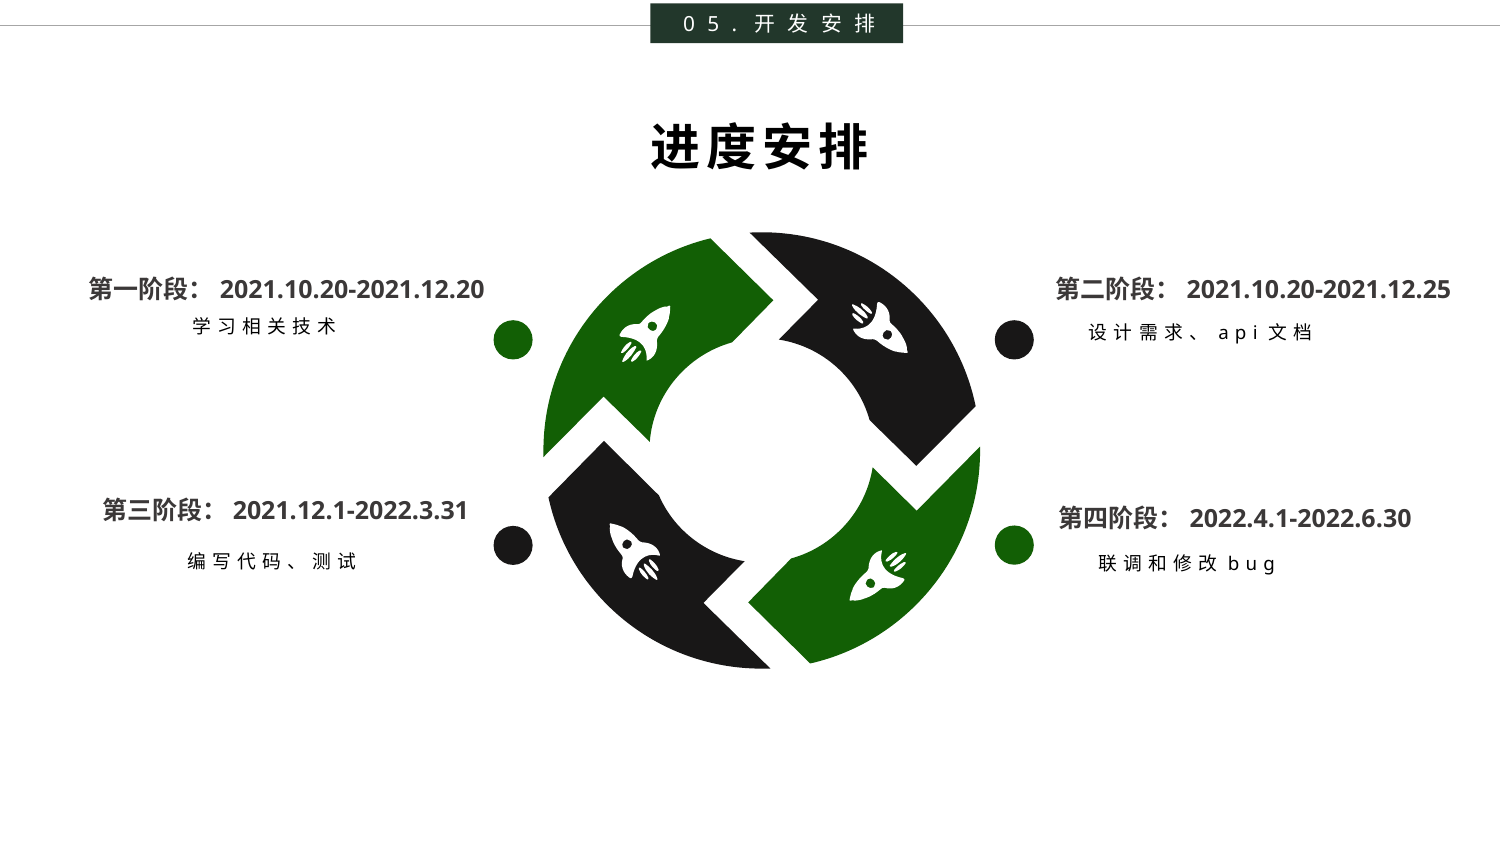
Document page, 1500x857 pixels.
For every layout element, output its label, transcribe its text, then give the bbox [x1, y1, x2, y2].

text_box 第二阶段：2021.10.20-2021.12.25 [1038, 267, 1469, 304]
text_box 编写代码、测试 [172, 542, 381, 580]
text_box 05.开发安排 [650, 3, 904, 25]
text_box 第三阶段：2021.12.1-2022.3.31 [80, 489, 491, 526]
text_box 进度安排 [635, 108, 904, 183]
text_box [994, 320, 1034, 360]
text_box 05.开发安排 [650, 26, 904, 44]
text_box [494, 320, 533, 360]
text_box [543, 232, 981, 669]
text_box 联调和修改bug [1083, 544, 1406, 582]
text_box 第四阶段：2022.4.1-2022.6.30 [1038, 496, 1432, 533]
text_box [493, 525, 533, 565]
text_box [994, 525, 1034, 565]
text_box 学习相关技术 [177, 307, 500, 345]
text_box 设计需求、api文档 [1074, 313, 1397, 351]
text_box 第一阶段：2021.10.20-2021.12.20 [71, 267, 503, 304]
